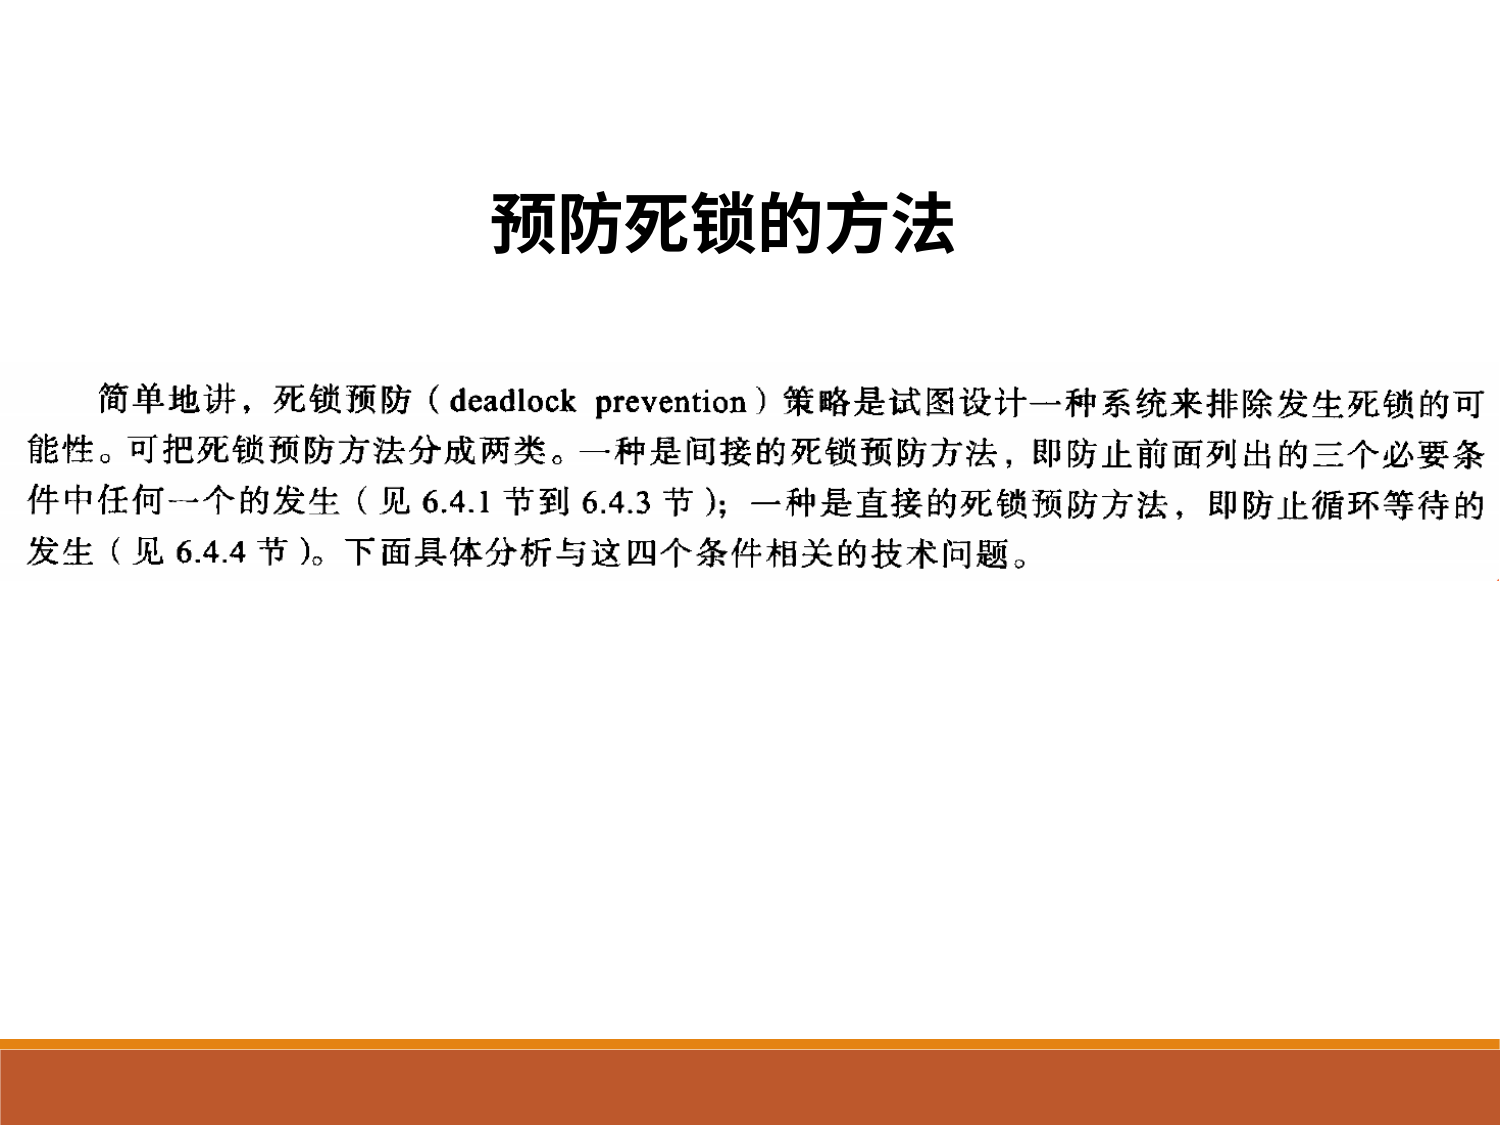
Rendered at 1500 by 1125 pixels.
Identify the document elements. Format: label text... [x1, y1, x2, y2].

picture [0, 361, 1499, 582]
text_box 预防死锁的方法 [475, 174, 988, 270]
